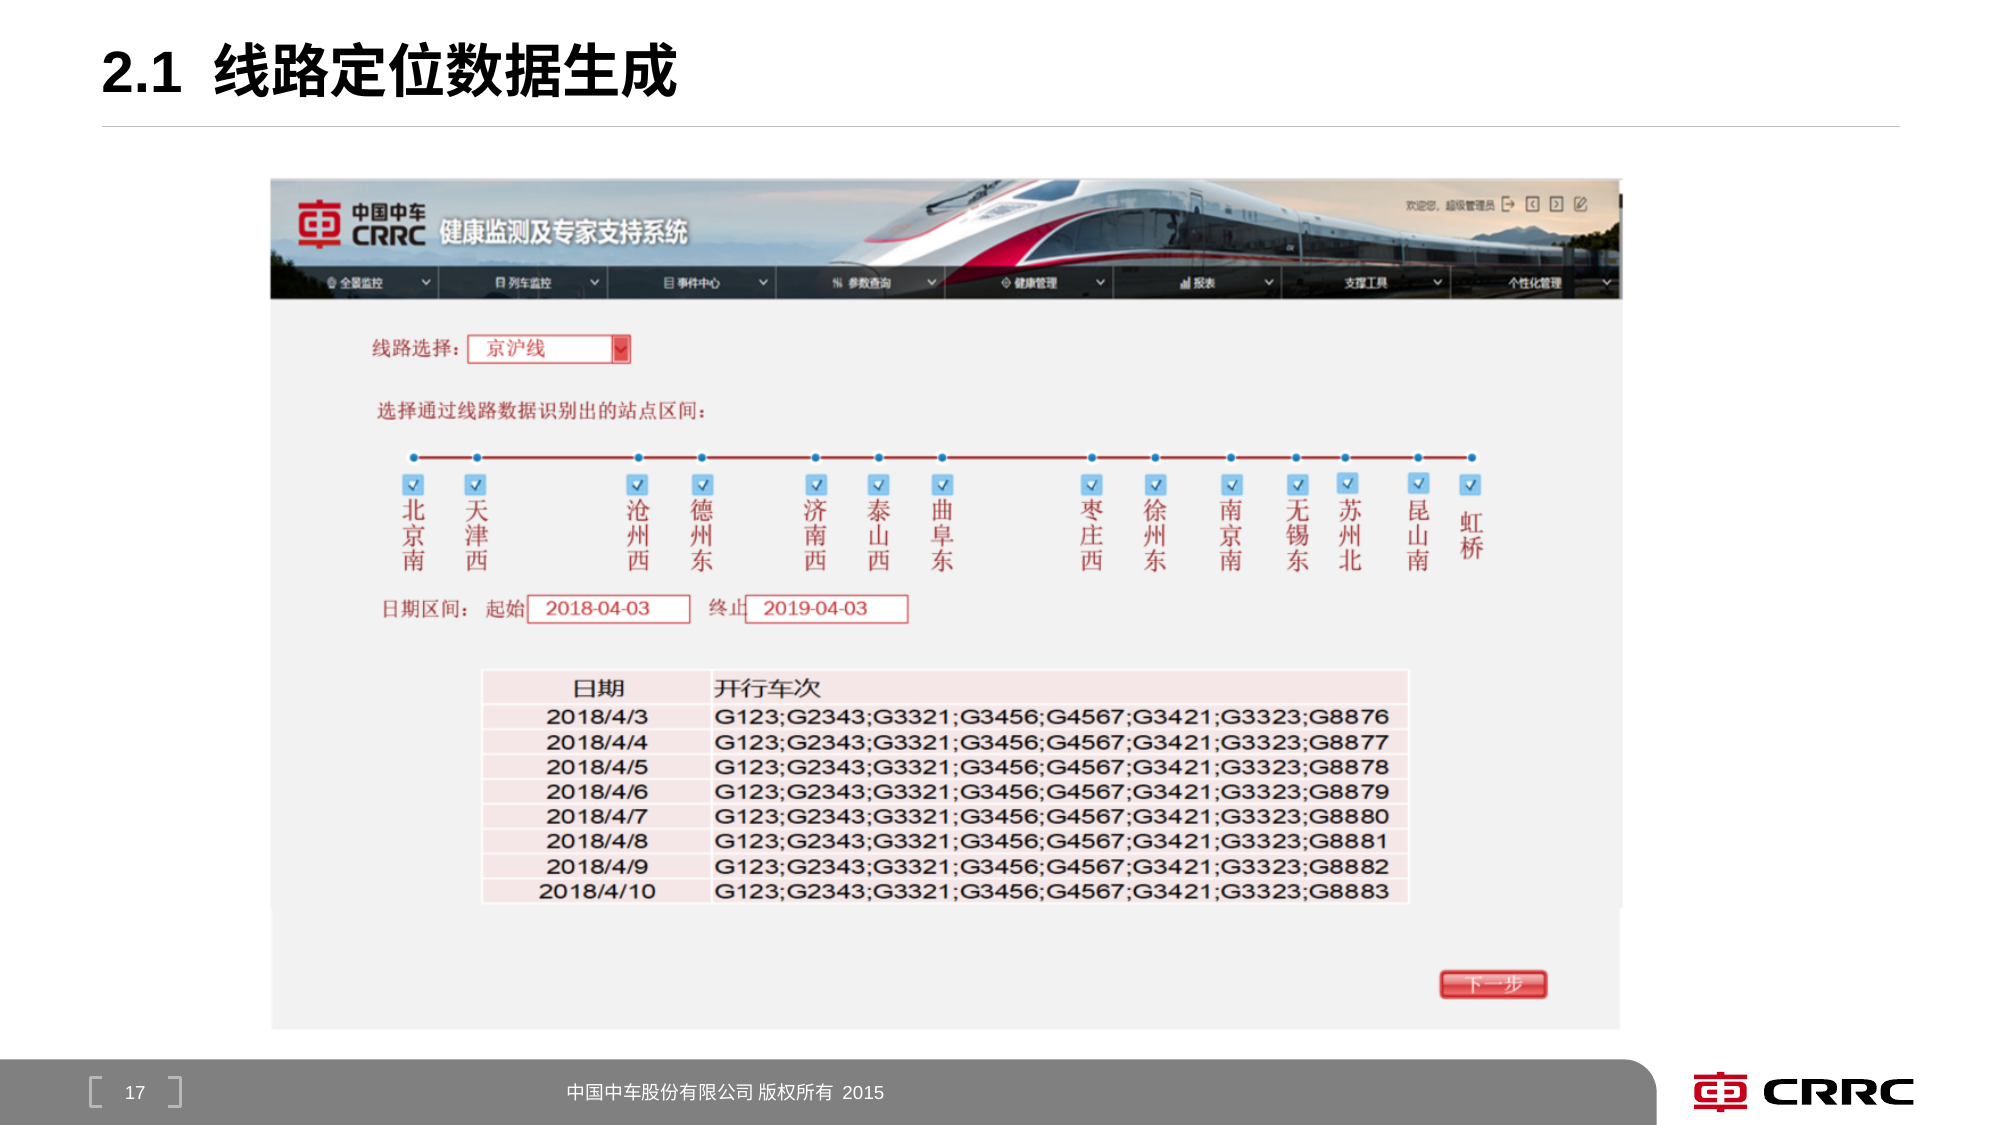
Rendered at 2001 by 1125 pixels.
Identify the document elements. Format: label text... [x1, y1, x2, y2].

footer 中国中车股份有限公司 版权所有 2015 [551, 1062, 1338, 1122]
slide_number 17 [90, 1062, 181, 1122]
picture [265, 174, 1624, 1030]
title 2.1 线路定位数据生成 [86, 12, 1914, 126]
